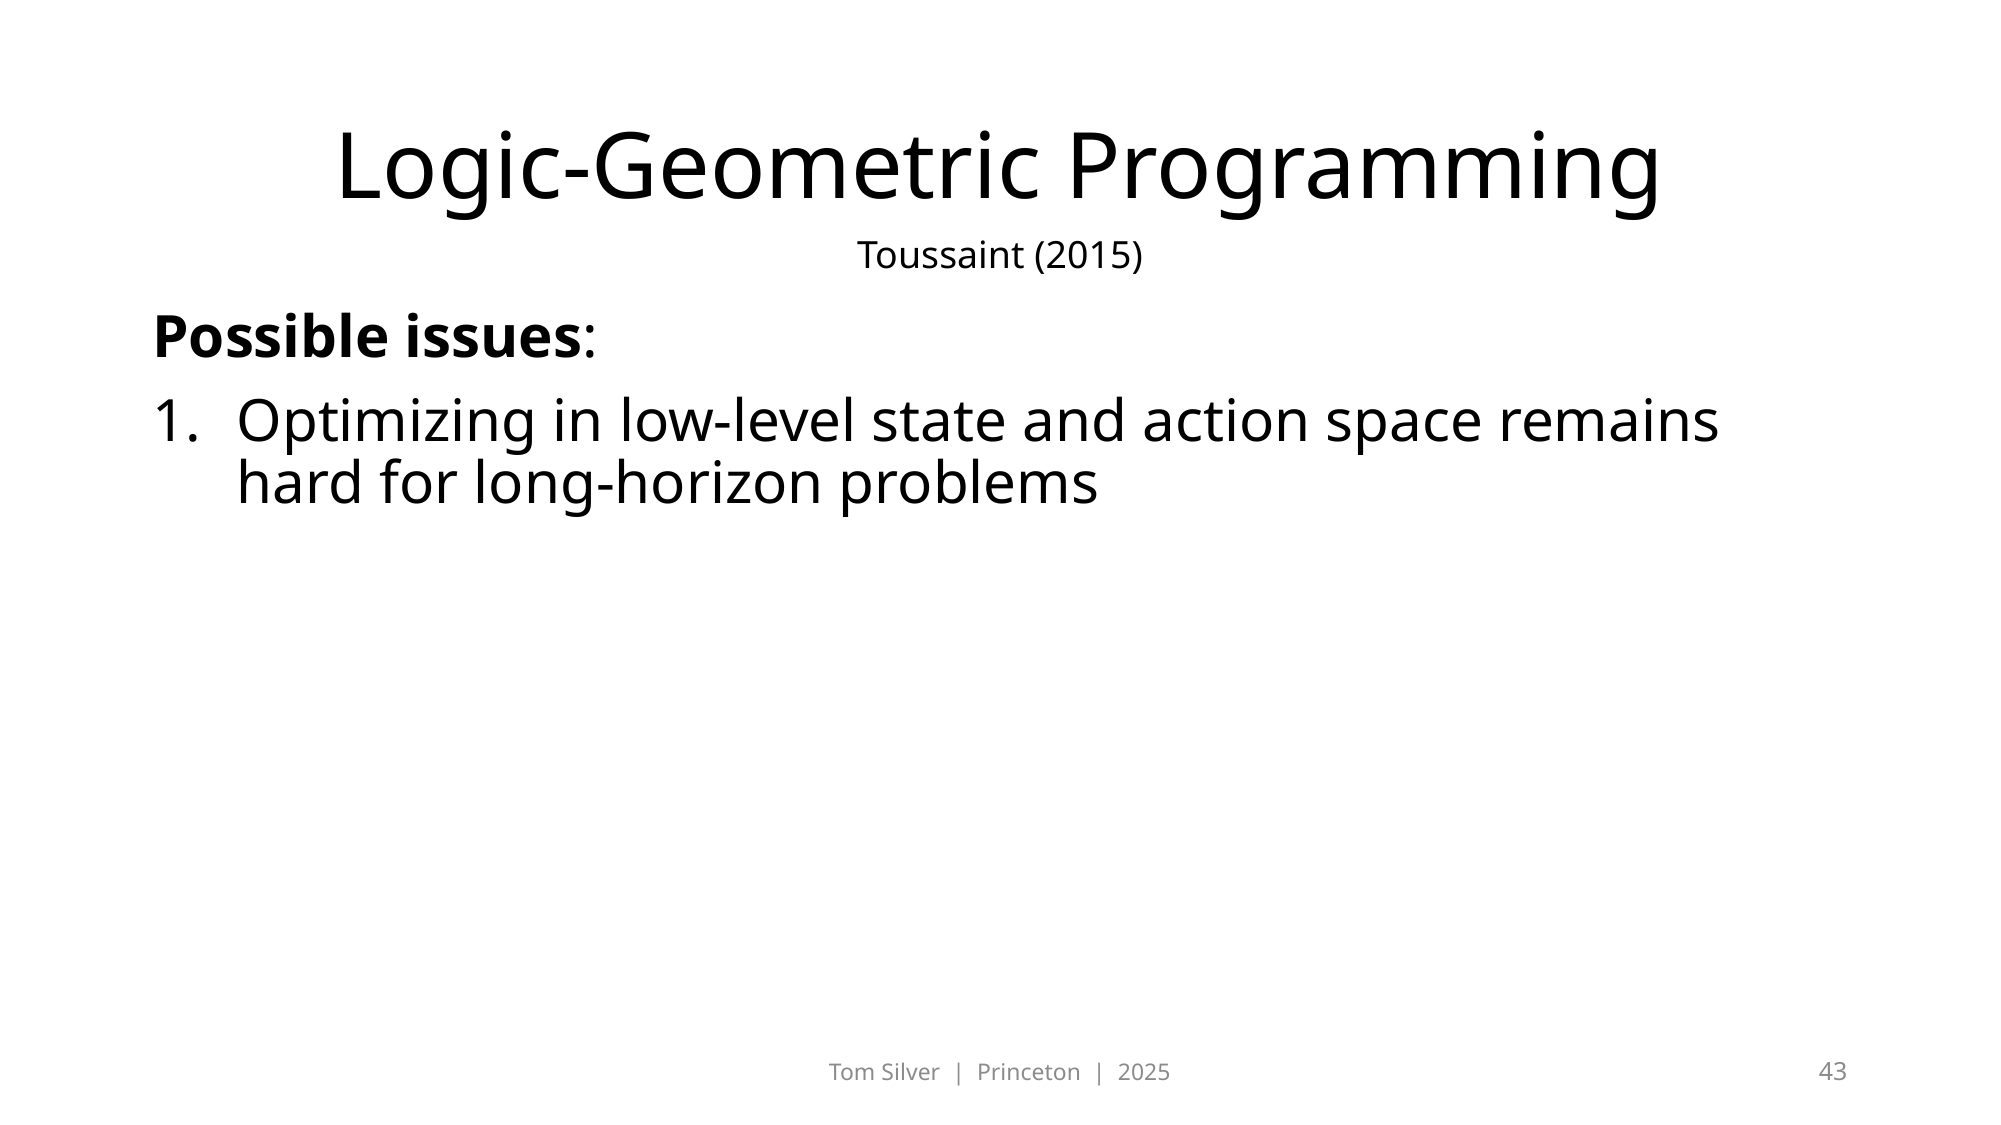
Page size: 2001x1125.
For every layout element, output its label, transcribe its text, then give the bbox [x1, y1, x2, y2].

footer Tom Silver | Princeton | 2025 [605, 1042, 1395, 1103]
text_box Toussaint (2015) [842, 224, 1158, 284]
title Logic-Geometric Programming [137, 59, 1863, 278]
list Possible issues: Optimizing in low-level state and action space remains hard for long-horizon problems [137, 299, 1863, 1014]
slide_number 43 [1412, 1042, 1863, 1103]
